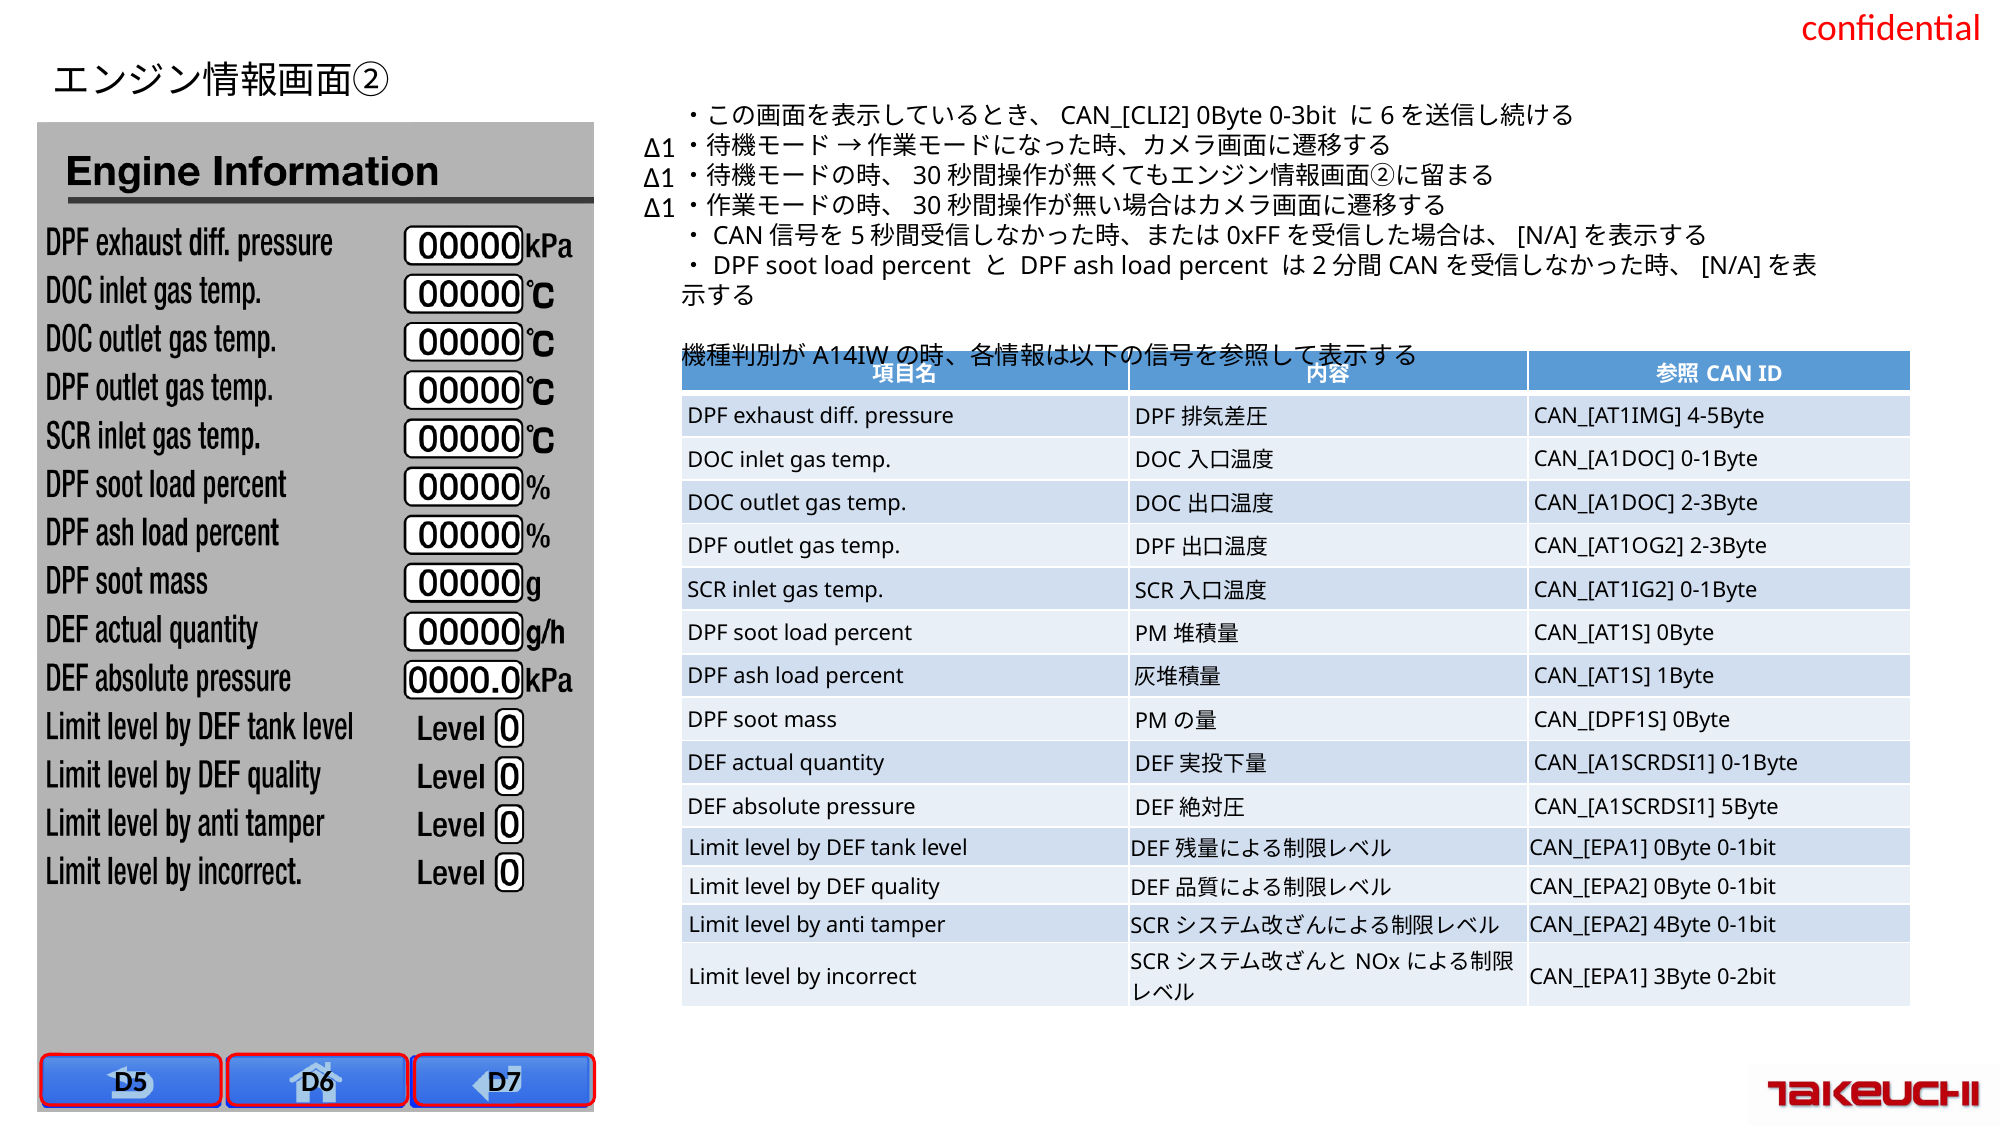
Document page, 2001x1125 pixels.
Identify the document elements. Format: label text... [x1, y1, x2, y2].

text_box Δ1 [629, 181, 691, 231]
table_cell SCRシステム改ざんによる制限レベル [1130, 905, 1527, 942]
table_cell DOC出口温度 [1130, 481, 1527, 523]
table_cell SCR inlet gas temp. [682, 568, 1128, 609]
table_cell DPF outlet gas temp. [682, 524, 1128, 566]
table_header 参照CAN ID [1529, 351, 1910, 390]
table_cell Limit level by DEF tank level [682, 828, 1128, 865]
table_cell CAN_[AT1IMG] 4-5Byte [1529, 396, 1910, 436]
table_cell DPF排気差圧 [1130, 396, 1527, 436]
table_cell Limit level by anti tamper [682, 905, 1128, 942]
table_cell CAN_[EPA2] 0Byte 0-1bit [1529, 867, 1910, 903]
table_cell PMの量 [1130, 698, 1527, 740]
table_cell SCRシステム改ざんとNOxによる制限レベル [1130, 943, 1527, 1006]
table_cell DPF soot load percent [682, 611, 1128, 653]
table_cell DEF実投下量 [1130, 741, 1527, 783]
table_cell DEF品質による制限レベル [1130, 867, 1527, 903]
table_cell CAN_[A1DOC] 2-3Byte [1529, 481, 1910, 523]
table_cell DPF exhaust diff. pressure [682, 396, 1128, 436]
table_cell SCR入口温度 [1130, 568, 1527, 609]
table_cell 灰堆積量 [1130, 655, 1527, 696]
table_cell CAN_[EPA2] 4Byte 0-1bit [1529, 905, 1910, 942]
table_header 項目名 [682, 377, 1128, 390]
table_cell CAN_[AT1IG2] 0-1Byte [1529, 568, 1910, 609]
table_cell CAN_[AT1S] 1Byte [1529, 655, 1910, 696]
table_cell Limit level by incorrect [682, 943, 1128, 1006]
table_cell DOC inlet gas temp. [682, 438, 1128, 479]
text_box Δ1 [628, 150, 690, 201]
table_cell DEF actual quantity [682, 741, 1128, 783]
table_cell DOC outlet gas temp. [682, 481, 1128, 523]
picture [37, 122, 594, 1112]
table_cell DEF絶対圧 [1130, 785, 1527, 826]
table_cell CAN_[AT1OG2] 2-3Byte [1529, 524, 1910, 566]
table_cell DPF soot mass [682, 698, 1128, 740]
table_cell PM堆積量 [1130, 611, 1527, 653]
table_cell DEF absolute pressure [682, 785, 1128, 826]
table_cell CAN_[AT1S] 0Byte [1529, 611, 1910, 653]
table_cell CAN_[EPA1] 3Byte 0-2bit [1529, 943, 1910, 1006]
picture [1748, 1064, 2000, 1125]
table_cell CAN_[EPA1] 0Byte 0-1bit [1529, 828, 1910, 865]
text_box ・この画面を表示しているとき、CAN_[CLI2] 0Byte 0-3bit に6を送信し続ける ・待機モード → 作業モードになった時、カメラ画面に遷移する ・待機モードの時、30秒間操作が無くてもエンジン情報画面②に留まる ・作業モードの時、30秒間操作が無い場合はカメラ画面に遷移する ・CAN信号を5秒間受信しなかった時、または0xFFを受信した場合は、[N/A]を表示する ・DPF soot load percent と DPF ash load percent は2分間CANを受信しなかった時、[N/A]を表示する 機種判別がA14IWの時、各情報は以下の信号を参照して表示する [667, 92, 1849, 377]
table_cell CAN_[A1DOC] 0-1Byte [1529, 438, 1910, 479]
table_cell DPF出口温度 [1130, 524, 1527, 566]
text_box Δ1 [629, 120, 691, 171]
table_cell Limit level by DEF quality [682, 867, 1128, 903]
table_cell DOC入口温度 [1130, 438, 1527, 479]
title エンジン情報画面② [37, 0, 412, 122]
table_cell DEF残量による制限レベル [1130, 828, 1527, 865]
table_header 内容 [1130, 377, 1527, 390]
table_cell CAN_[DPF1S] 0Byte [1529, 698, 1910, 740]
table_cell CAN_[A1SCRDSI1] 5Byte [1529, 785, 1910, 826]
table_cell DPF ash load percent [682, 655, 1128, 696]
table_cell CAN_[A1SCRDSI1] 0-1Byte [1529, 741, 1910, 783]
